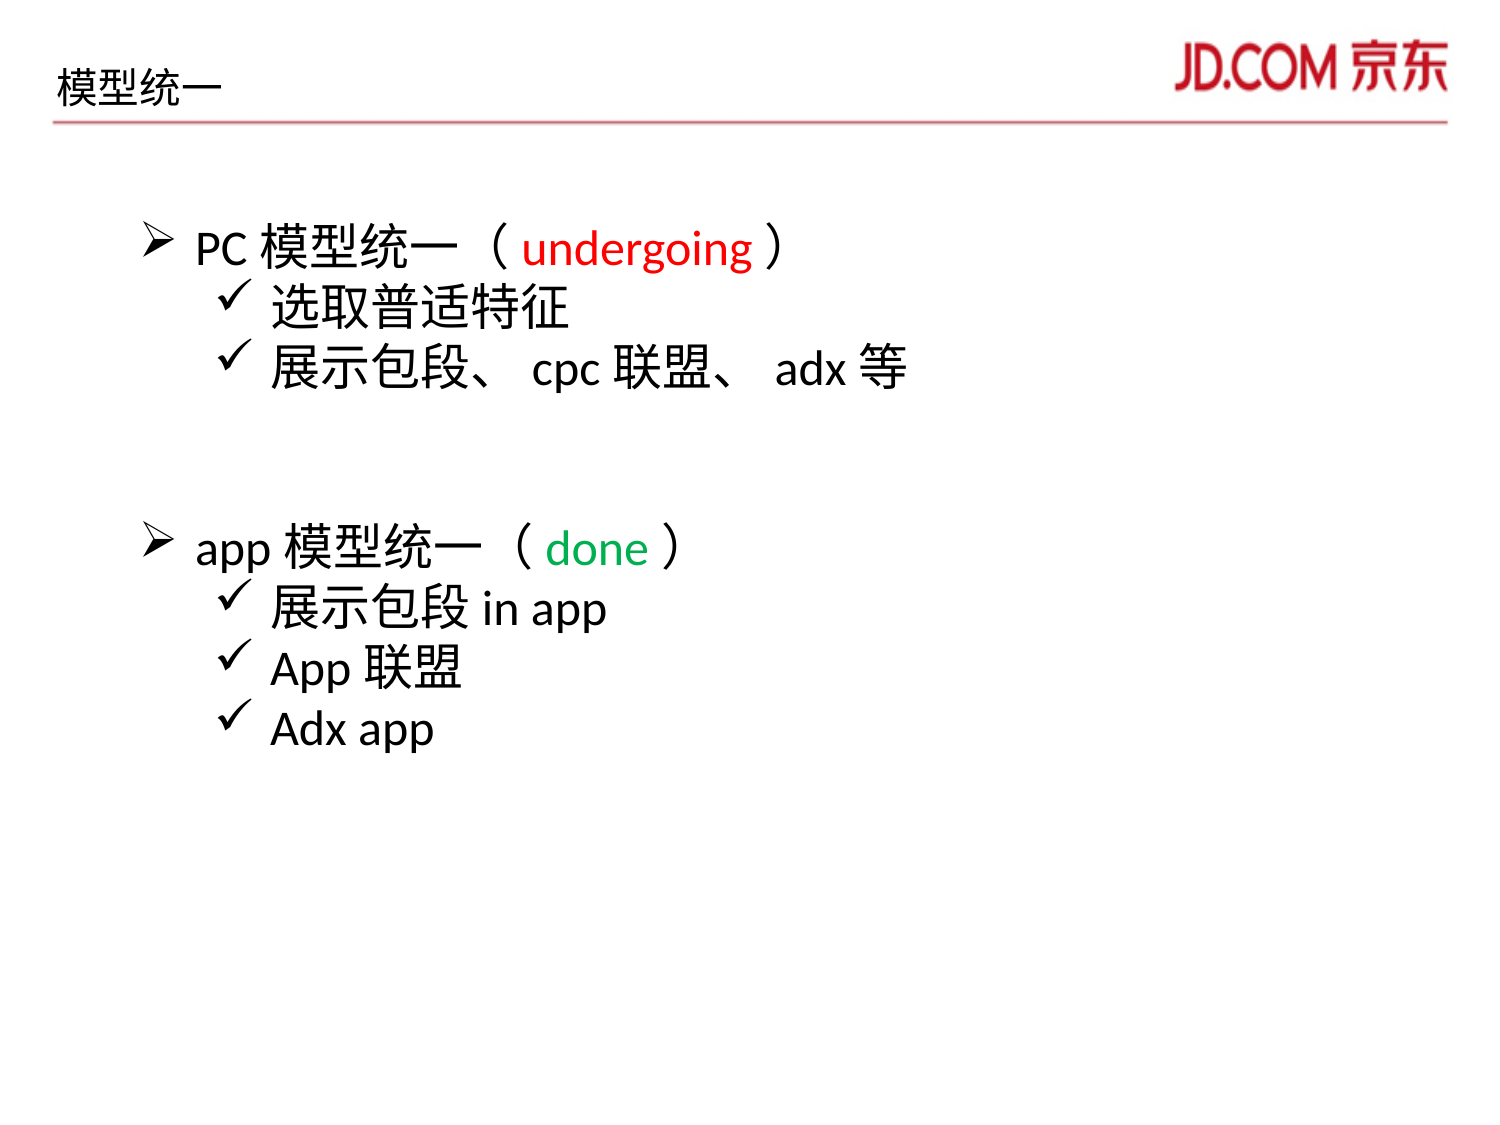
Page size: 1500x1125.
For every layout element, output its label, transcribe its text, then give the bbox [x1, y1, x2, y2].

text_box PC模型统一（undergoing） 选取普适特征 展示包段、cpc联盟、adx等 app模型统一（done） 展示包段in app App联盟 Adx app [123, 208, 1317, 763]
picture [47, 19, 1459, 128]
text_box 模型统一 [41, 54, 1128, 120]
